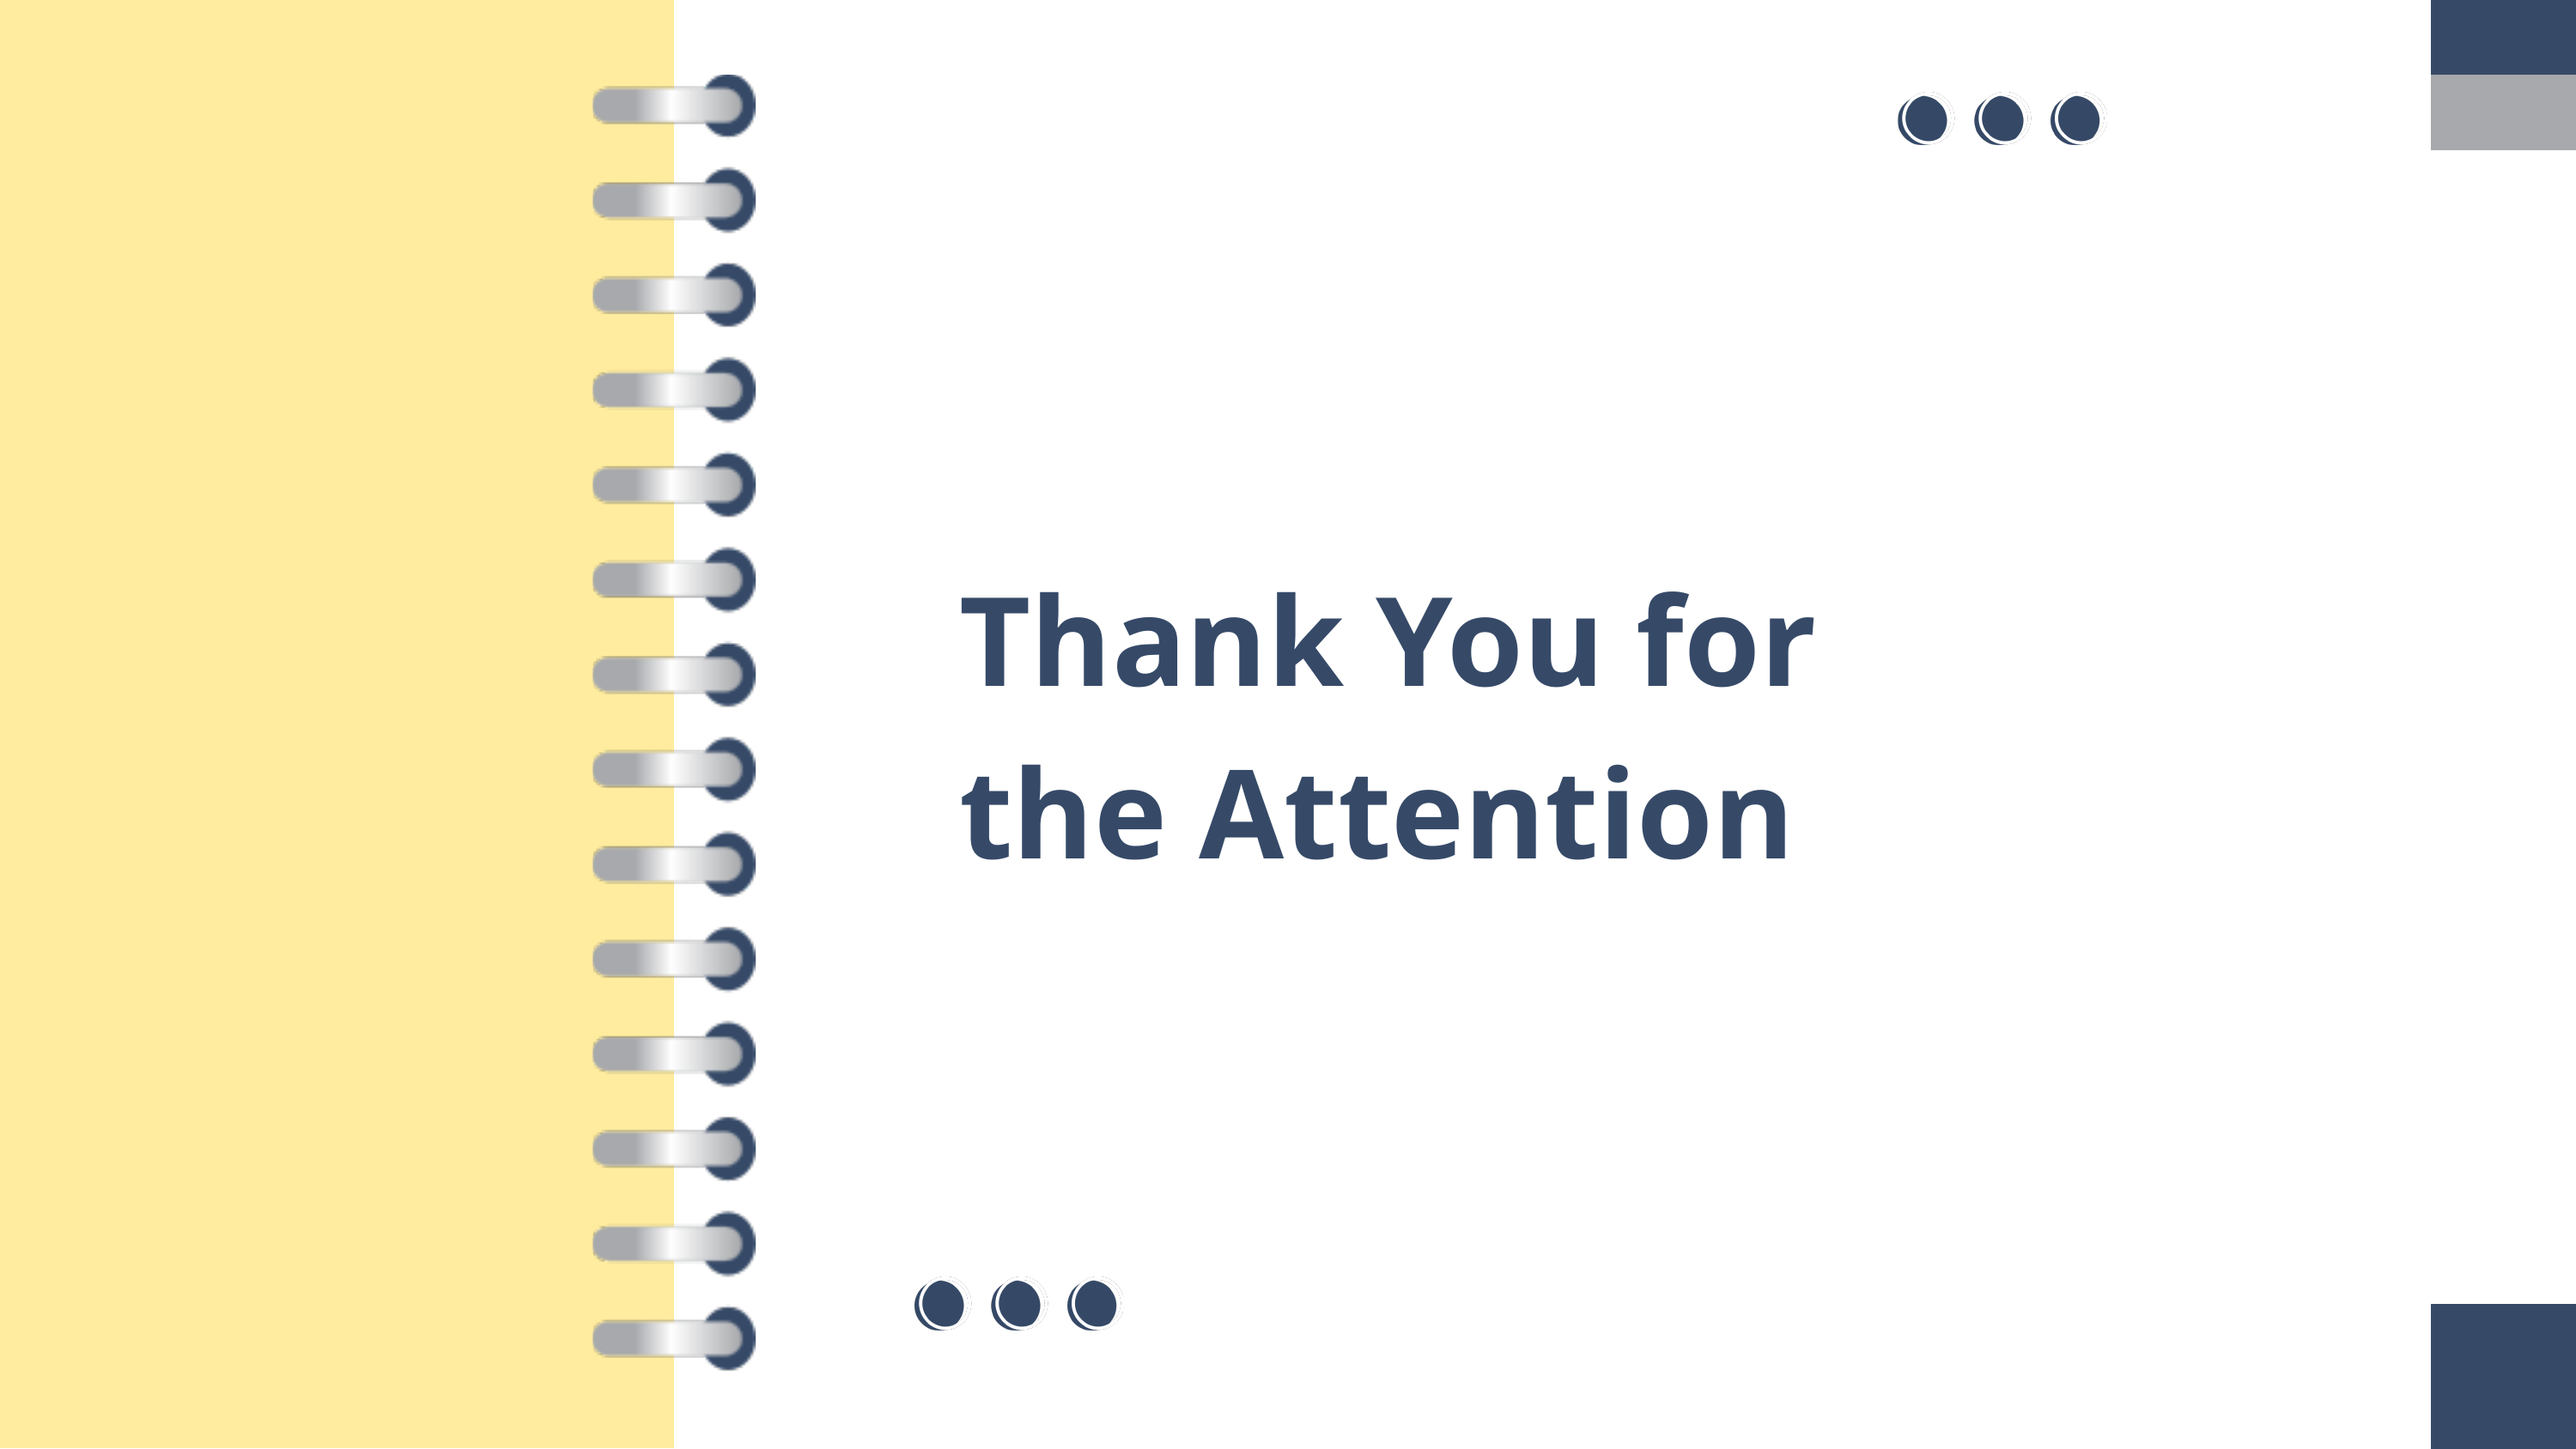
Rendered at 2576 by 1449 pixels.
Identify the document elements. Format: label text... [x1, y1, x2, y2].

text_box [2430, 75, 2576, 151]
text_box [914, 1276, 1124, 1331]
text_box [0, 0, 675, 1449]
text_box [1898, 92, 2107, 145]
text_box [2430, 1303, 2576, 1449]
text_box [2430, 0, 2576, 74]
text_box Thank You for the Attention [959, 537, 2054, 884]
text_box [681, 75, 756, 1374]
